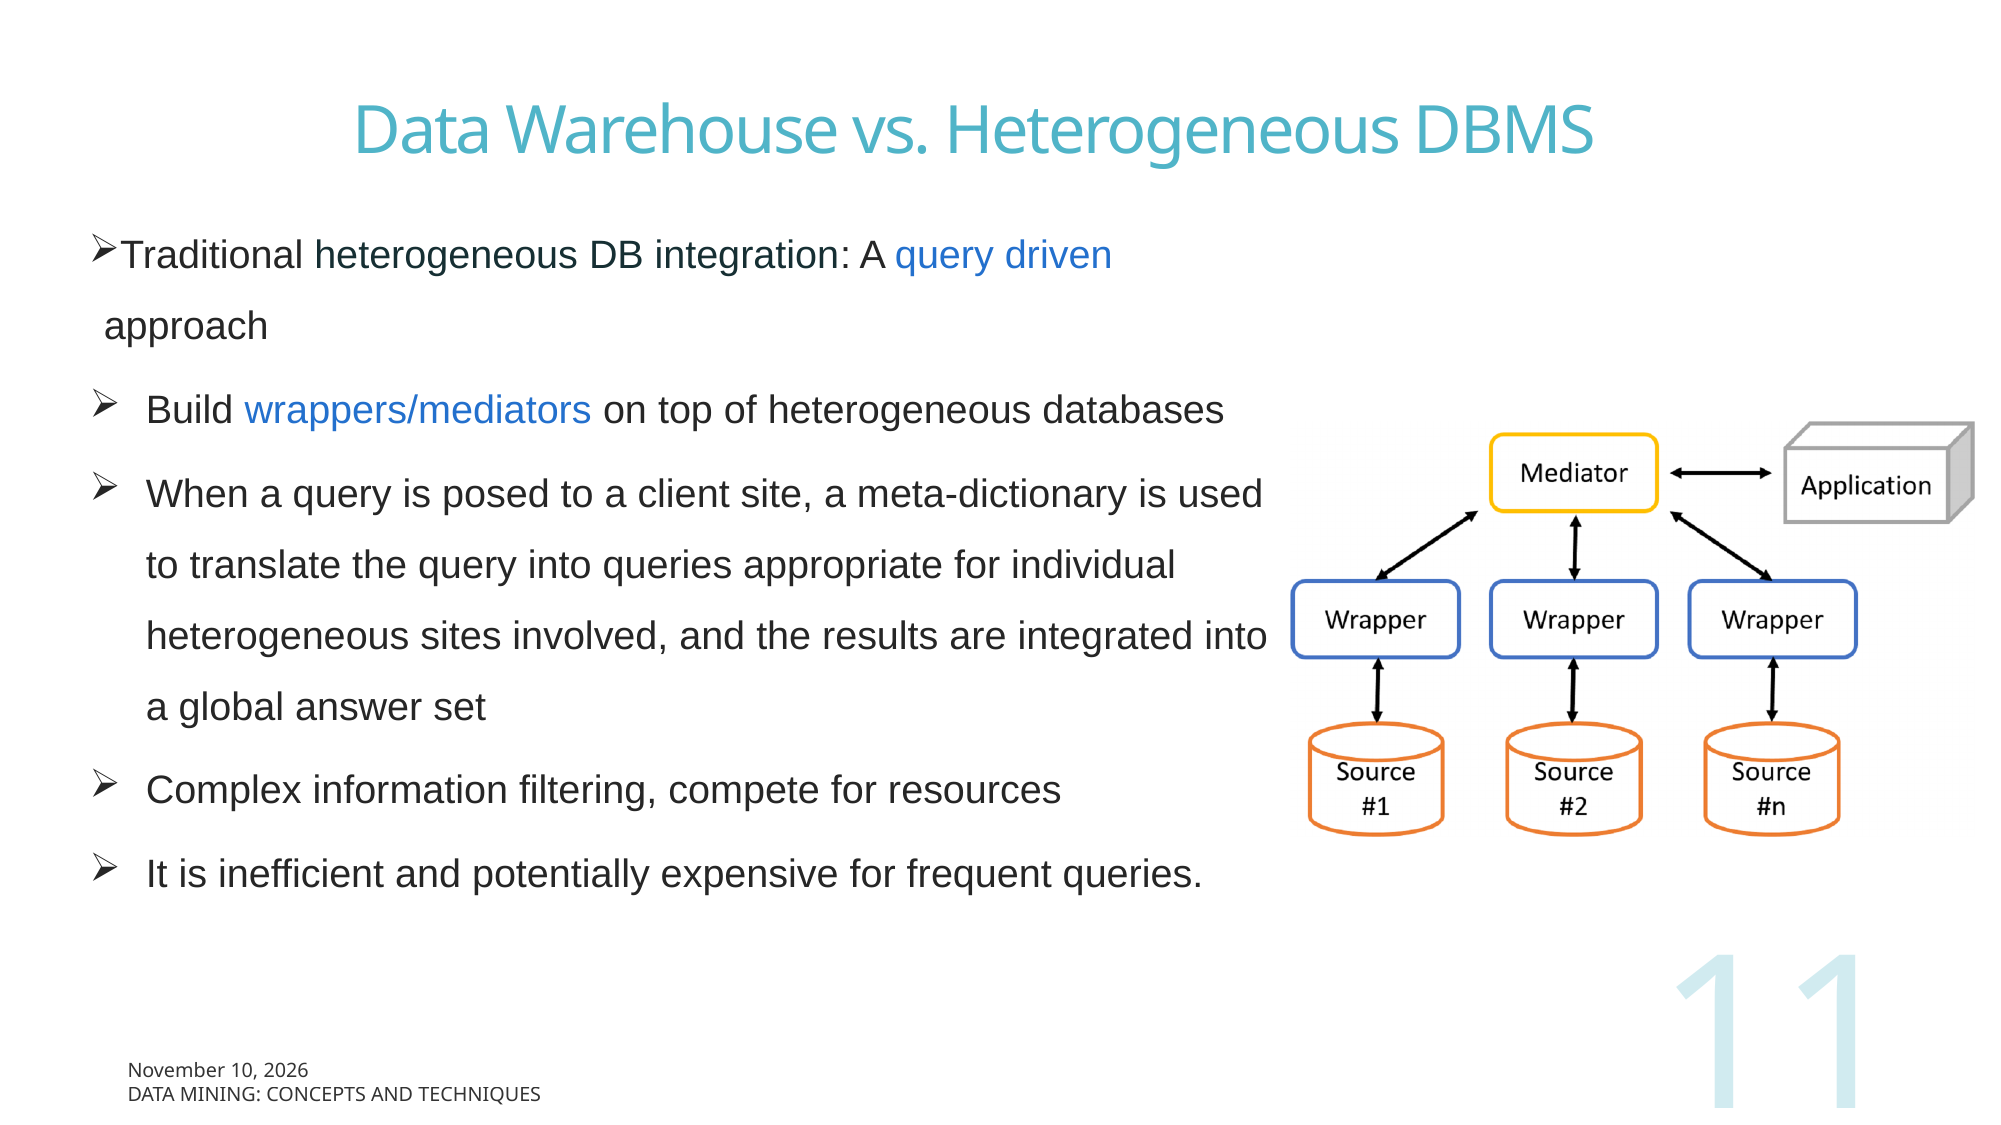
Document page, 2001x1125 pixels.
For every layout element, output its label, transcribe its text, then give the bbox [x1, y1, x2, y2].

footer Data Mining: Concepts and Techniques [112, 1075, 938, 1113]
title Data Warehouse vs. Heterogeneous DBMS [337, 62, 1663, 175]
picture [1289, 421, 1975, 837]
list Traditional heterogeneous DB integration: A query driven approach Build wrappers/mediators on top of heterogeneous databases When a query is posed to a client site, a meta-dictionary is used to translate the query into queries appropriate for individual heterogeneous sites involved, and the results are integrated into a global answer set Complex information filtering, compete for resources It is inefficient and potentially expensive for frequent queries. [73, 198, 1291, 1036]
slide_number 11 [1437, 963, 1918, 1125]
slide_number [112, 1051, 788, 1075]
